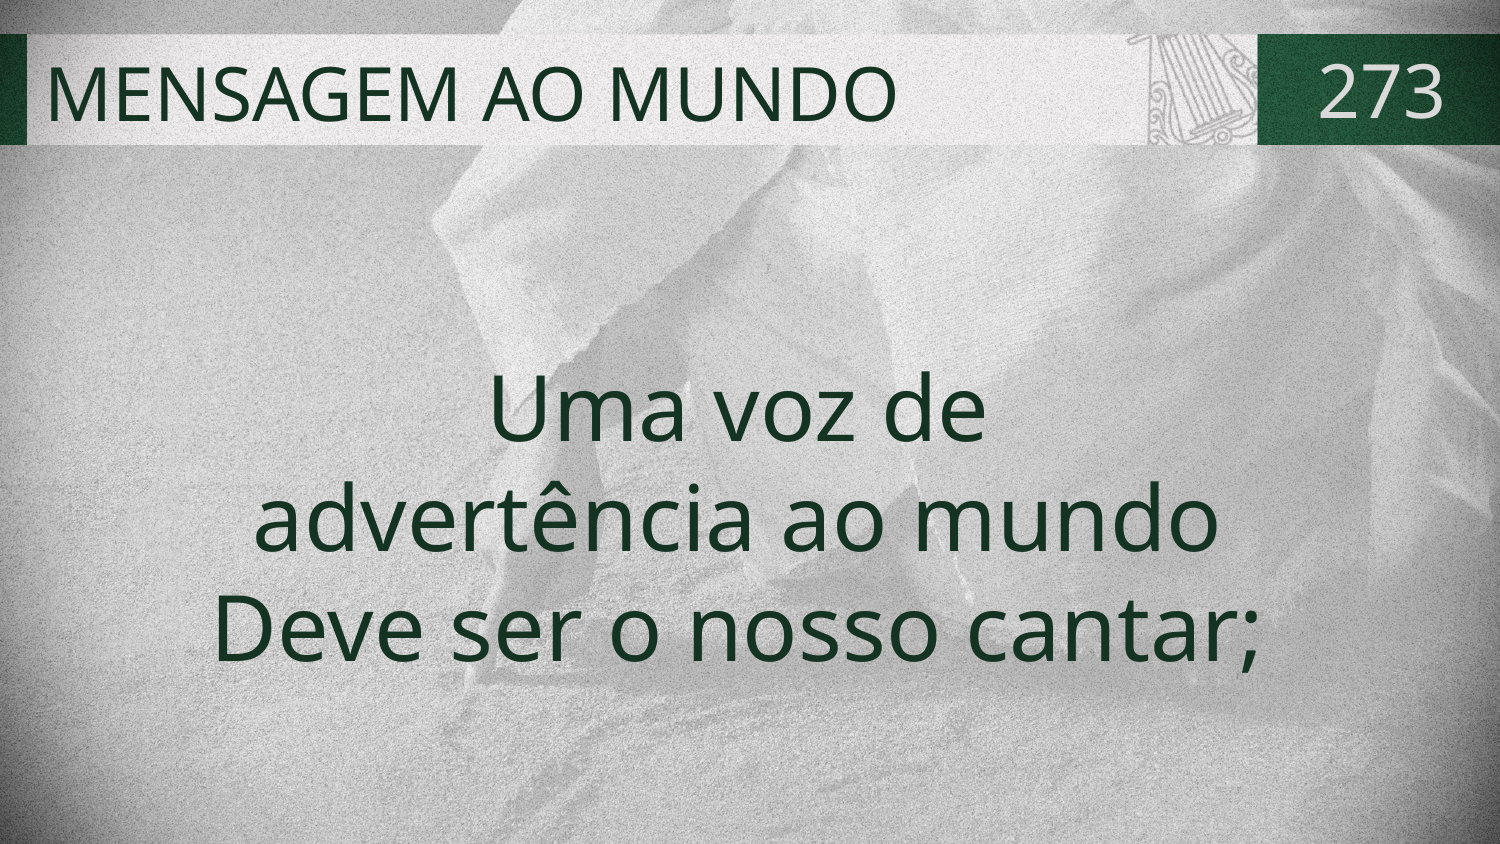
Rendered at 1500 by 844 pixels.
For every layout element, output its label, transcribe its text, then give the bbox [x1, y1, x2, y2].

picture [0, 0, 1500, 185]
title MENSAGEM AO MUNDO [29, 33, 1258, 151]
list Uma voz de advertência ao mundo Deve ser o nosso cantar; [0, 185, 1500, 844]
list 273 [1281, 36, 1483, 143]
